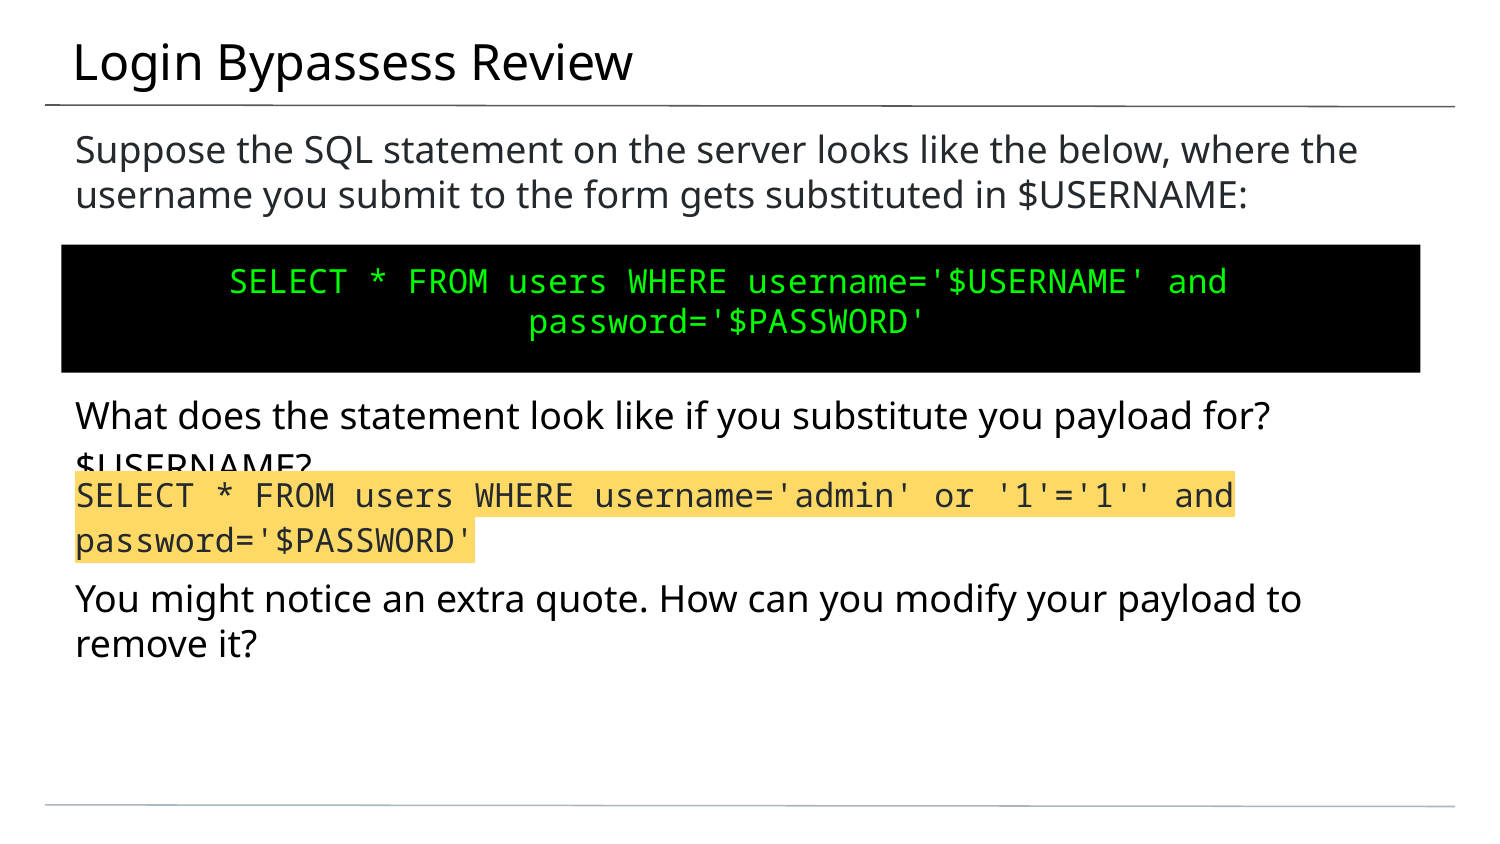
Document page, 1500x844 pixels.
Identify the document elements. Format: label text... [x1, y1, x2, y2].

subtitle Suppose the SQL statement on the server looks like the below, where the username you submit to the form gets substituted in $USERNAME: What does the statement look like if you substitute you payload for? $USERNAME? [0, 110, 1500, 419]
subtitle SELECT * FROM users WHERE username='$USERNAME' and password='$PASSWORD' [61, 244, 1421, 373]
list SELECT * FROM users WHERE username='admin' or '1'='1'' and password='$PASSWORD' [0, 498, 1500, 559]
subtitle You might notice an extra quote. How can you modify your payload to remove it? [0, 559, 1500, 620]
title Login Bypassess Review [0, 0, 1500, 88]
